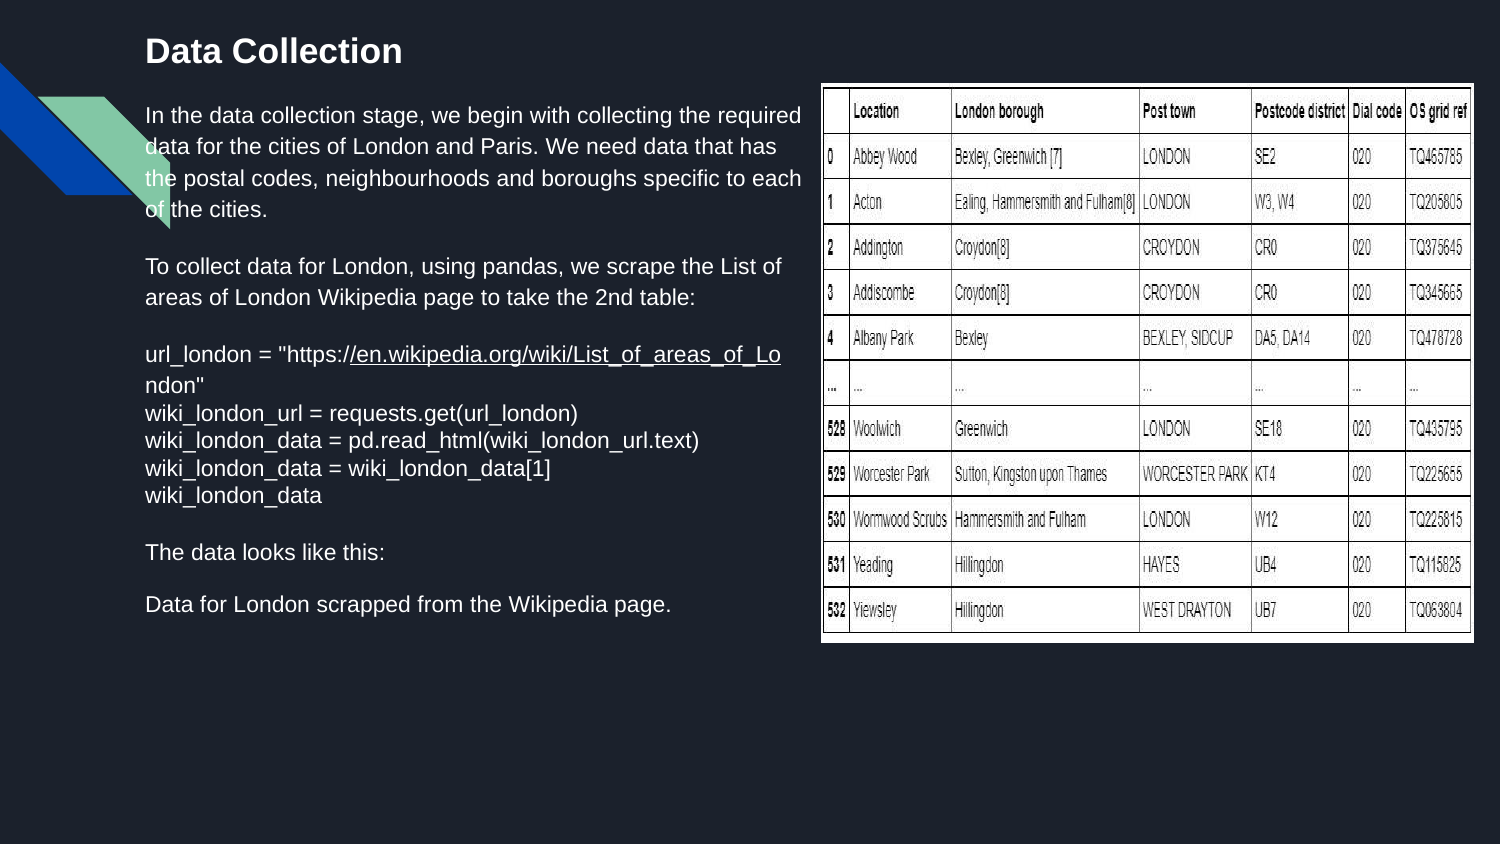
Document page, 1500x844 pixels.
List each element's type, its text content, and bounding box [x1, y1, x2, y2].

picture [820, 83, 1474, 644]
text_box Data Collection In the data collection stage, we begin with collecting the required data for the cities of London and Paris. We need data that has the postal codes, neighbourhoods and boroughs specific to each of the cities. To collect data for London, using pandas, we scrape the List of areas of London Wikipedia page to take the 2nd table: url_london = "https://en.wikipedia.org/wiki/List_of_areas_of_London" wiki_london_url = requests.get(url_london) wiki_london_data = pd.read_html(wiki_london_url.text) wiki_london_data = wiki_london_data[1] wiki_london_data The data looks like this: Data for London scrapped from the Wikipedia page. [130, 52, 822, 587]
